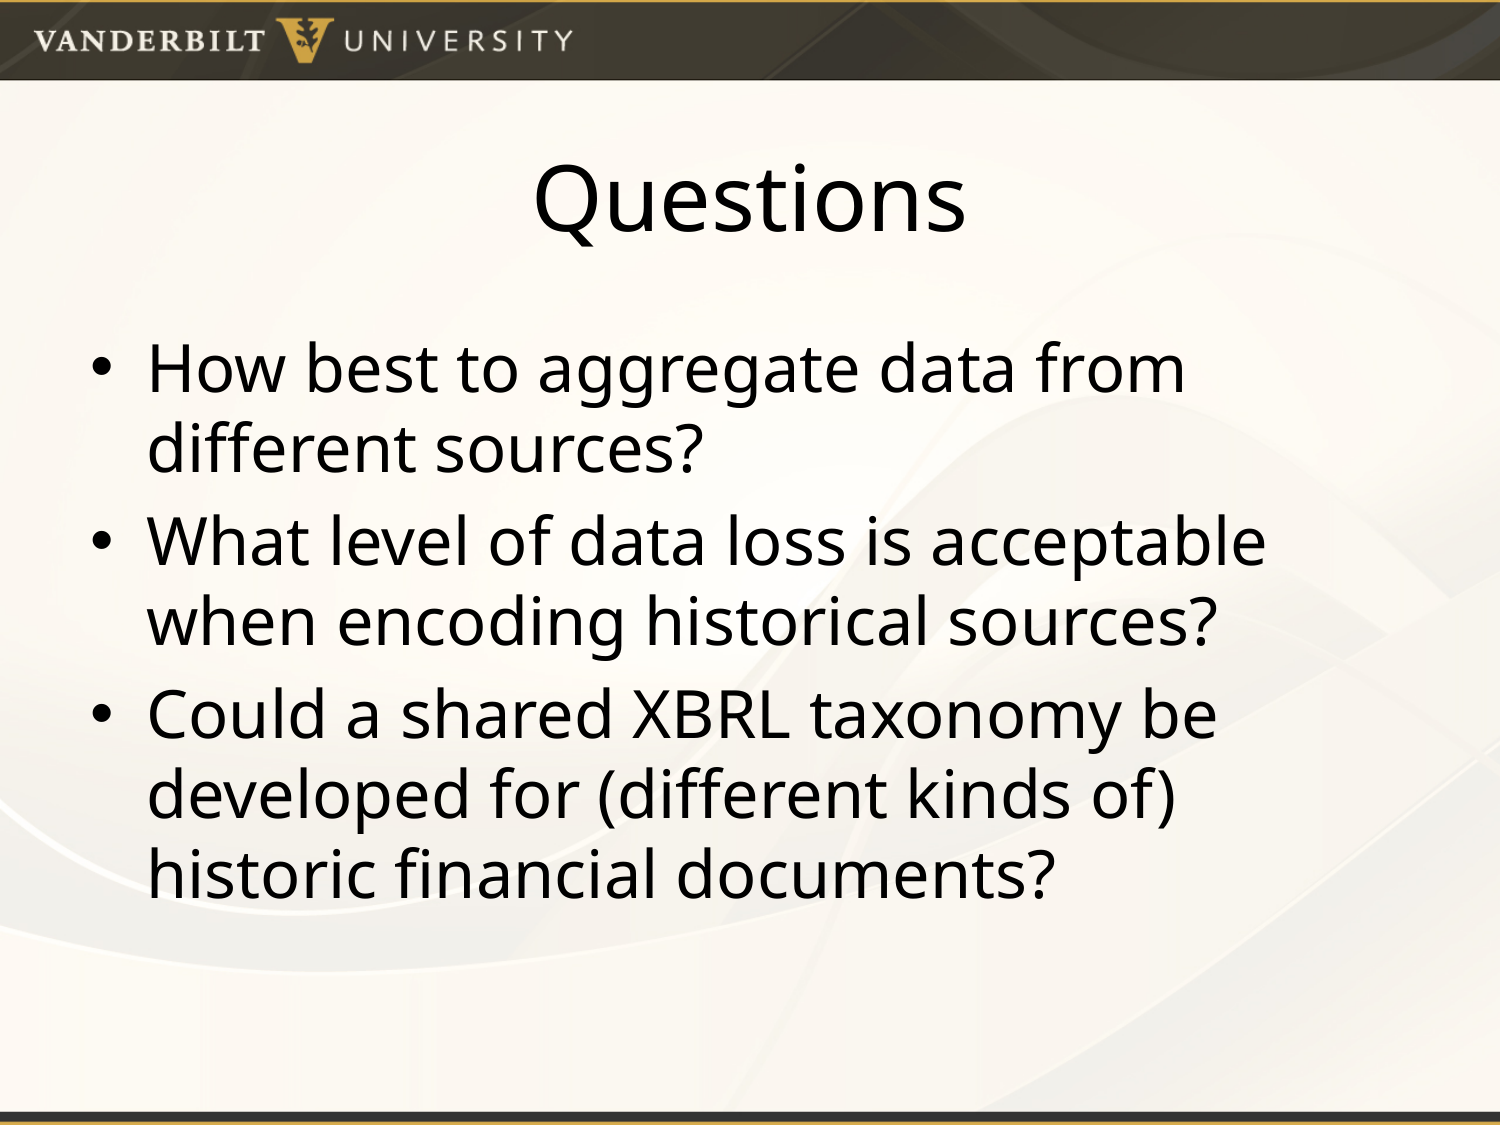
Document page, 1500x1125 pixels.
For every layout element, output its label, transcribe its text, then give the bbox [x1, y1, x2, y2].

list How best to aggregate data from different sources? What level of data loss is acceptable when encoding historical sources? Could a shared XBRL taxonomy be developed for (different kinds of) historic financial documents? [75, 318, 1425, 1005]
picture [0, 0, 1500, 1125]
title Questions [75, 101, 1425, 289]
